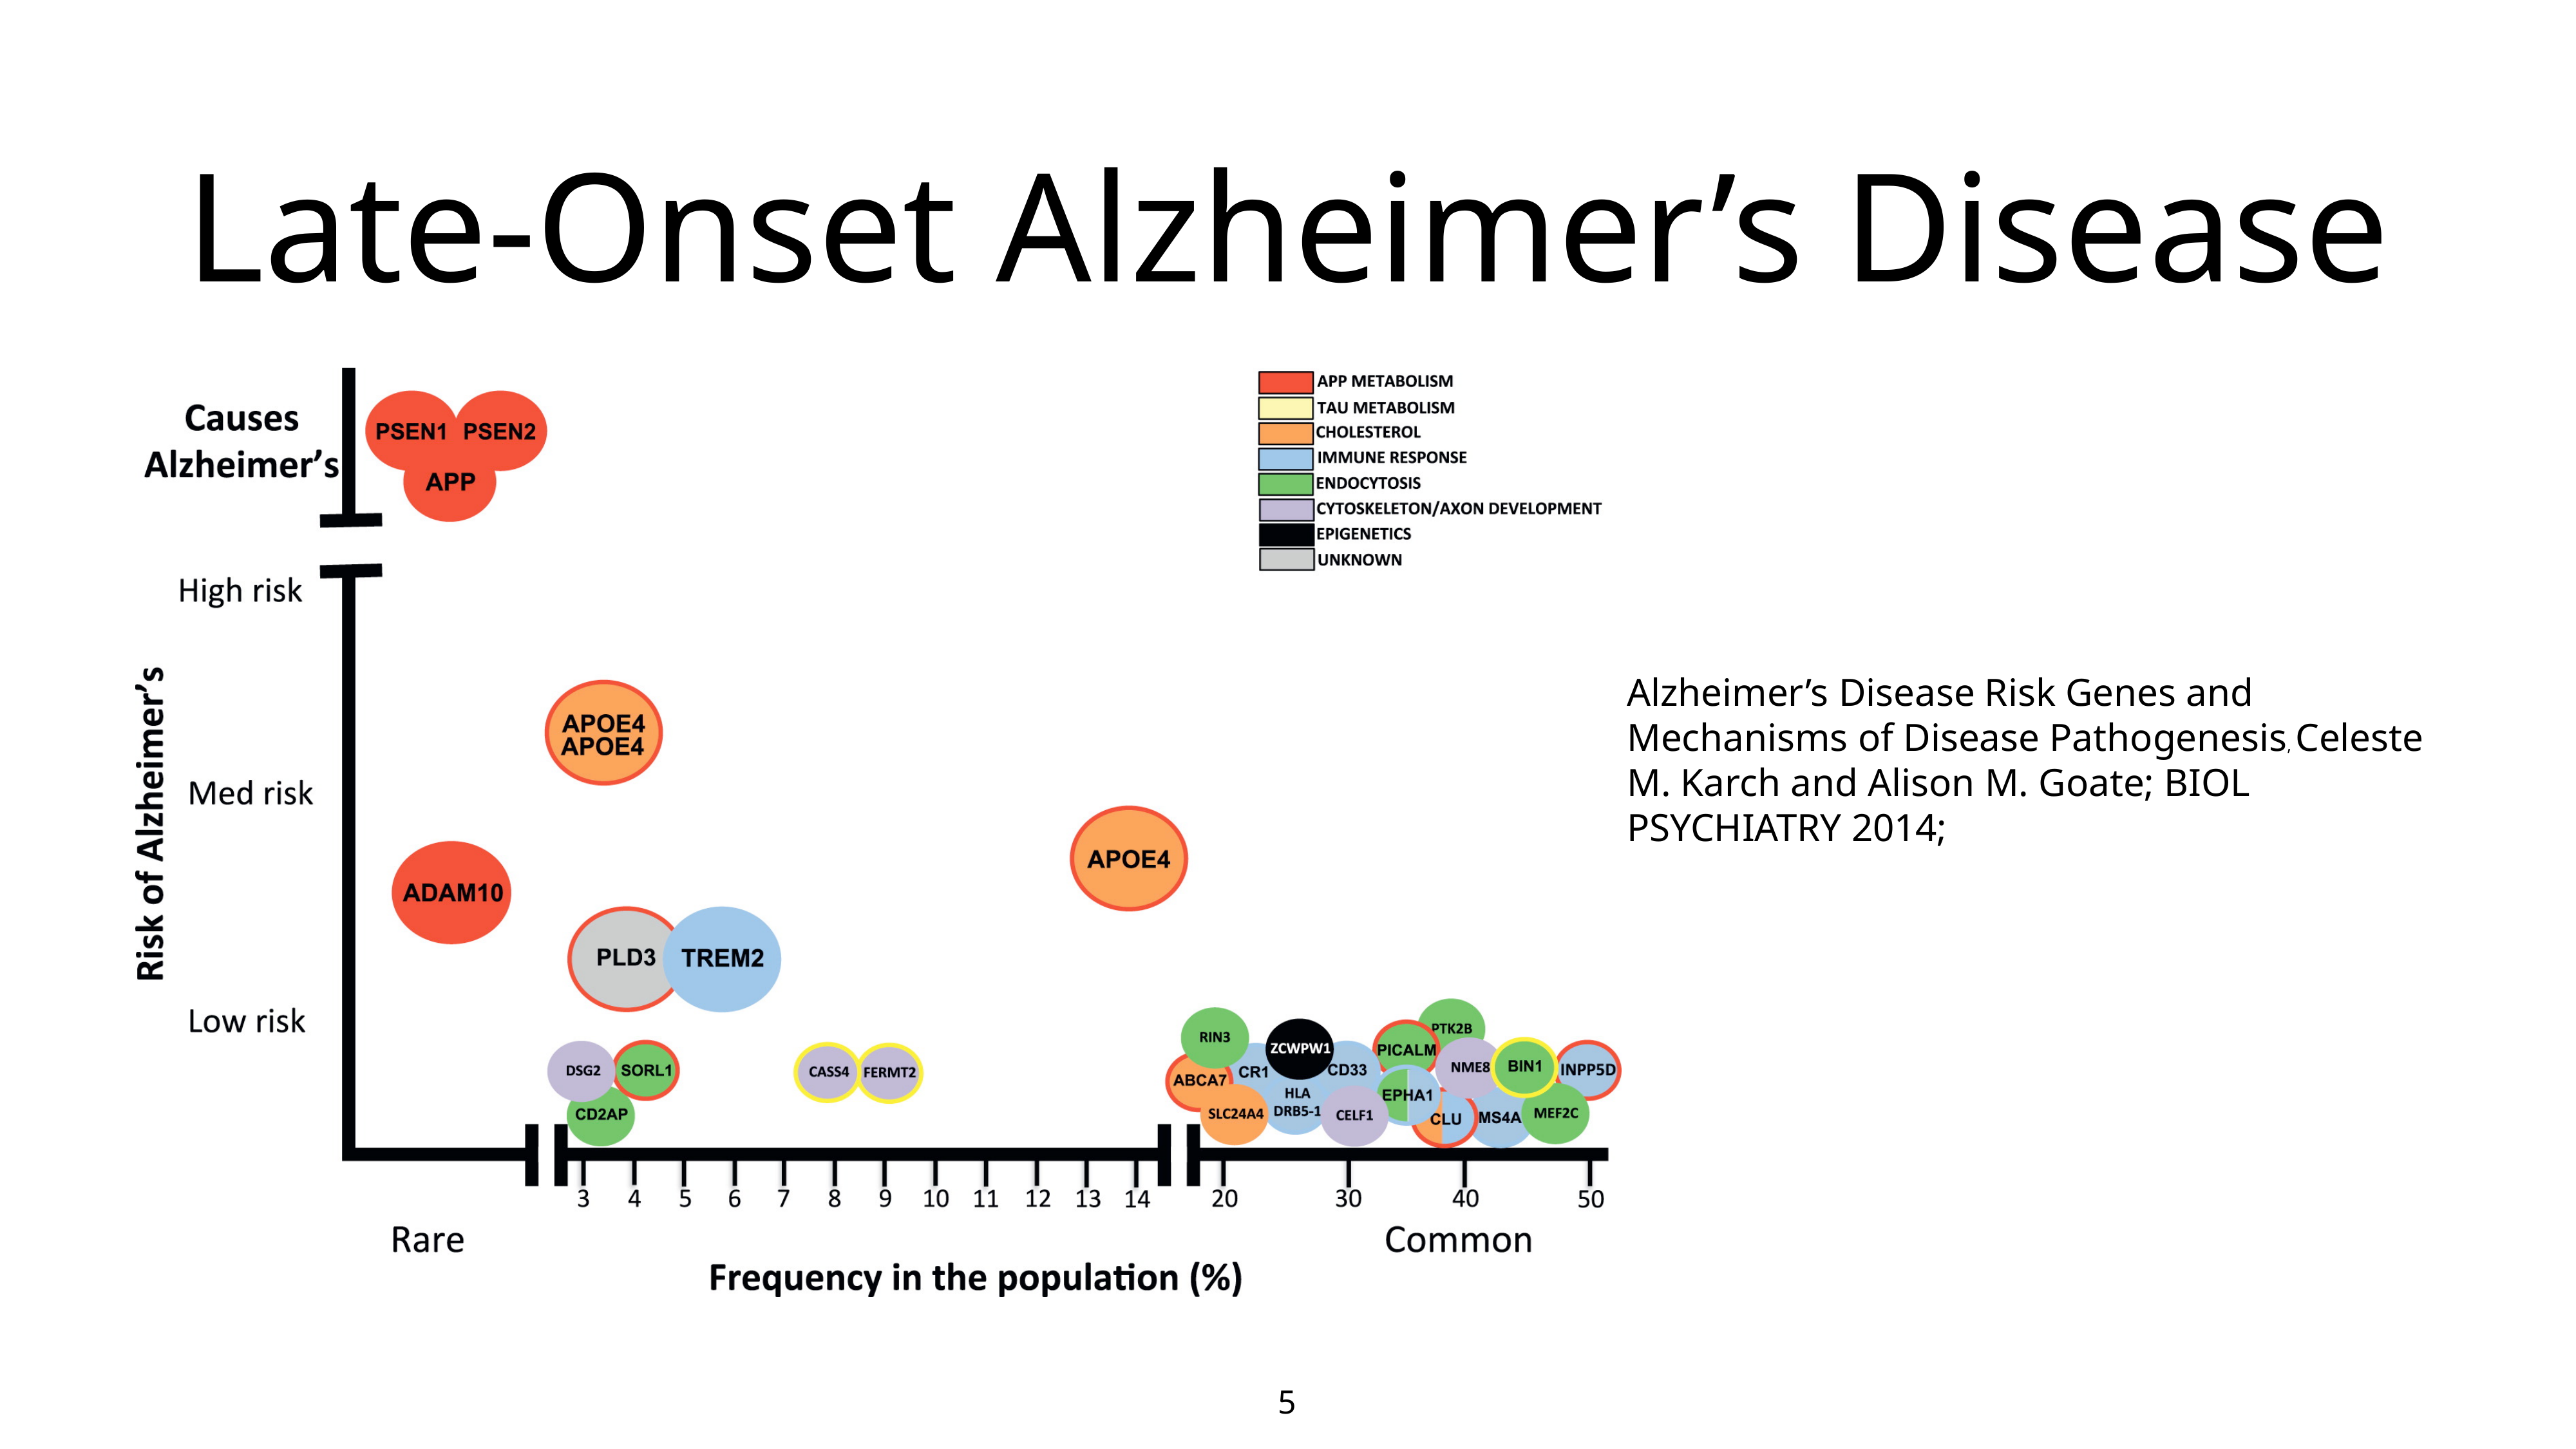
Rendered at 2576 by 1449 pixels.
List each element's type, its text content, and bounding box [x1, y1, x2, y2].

slide_number 5 [1272, 1381, 1303, 1432]
picture [135, 368, 1622, 1298]
title Late-Onset Alzheimer’s Disease [178, 100, 2398, 343]
text_box Alzheimer’s Disease Risk Genes and Mechanisms of Disease Pathogenesis, Celeste M. Karch and Alison M. Goate; BIOL PSYCHIATRY 2014; [1627, 663, 2463, 855]
